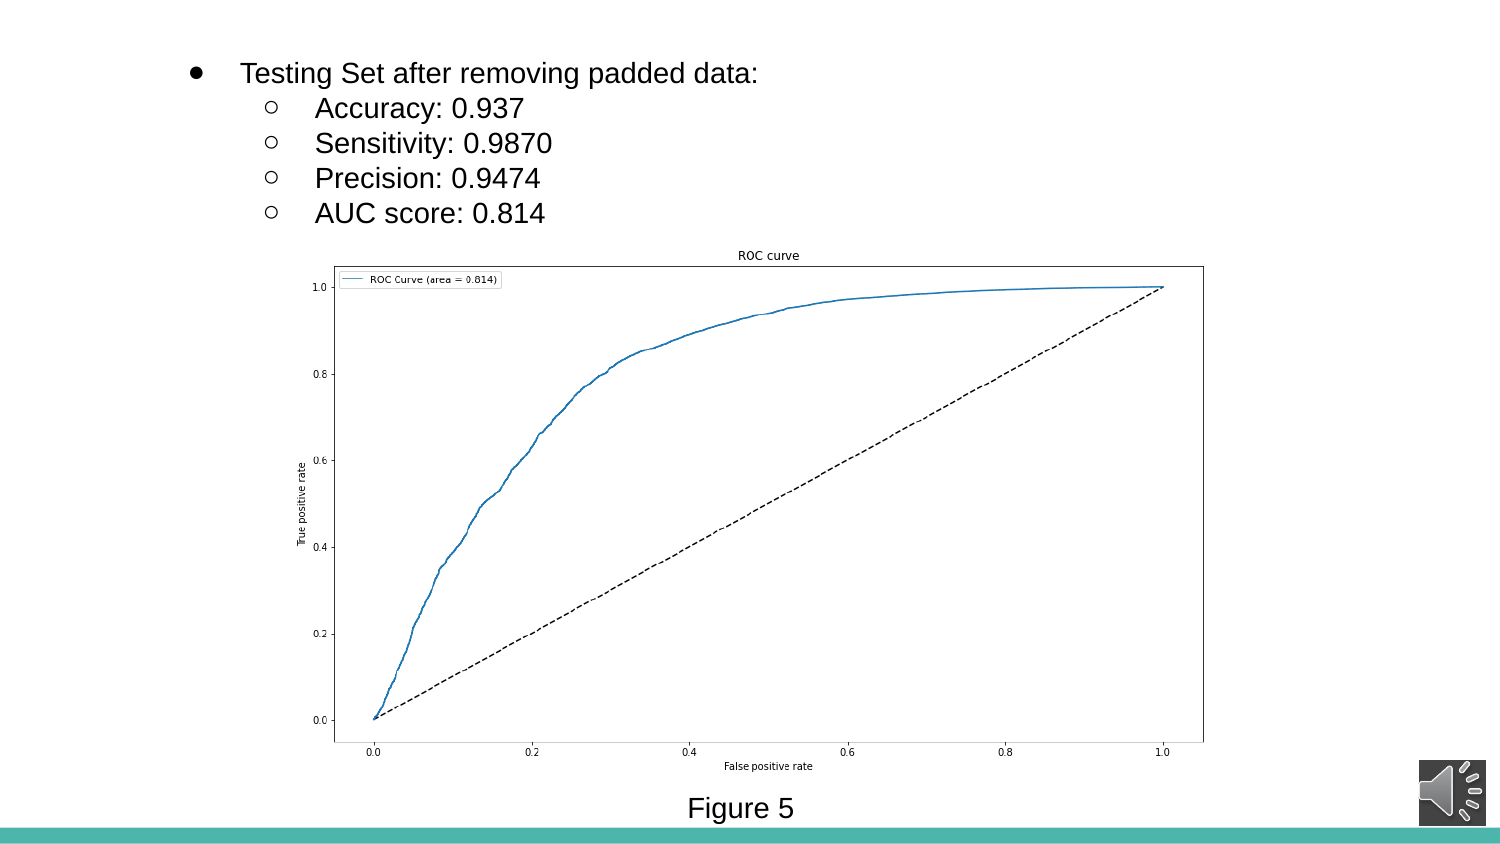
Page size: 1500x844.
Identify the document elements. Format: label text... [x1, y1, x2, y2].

picture [1417, 758, 1487, 828]
text_box Testing Set after removing padded data: Accuracy: 0.937 Sensitivity: 0.9870 Precision: 0.9474 AUC score: 0.814 [149, 39, 1219, 236]
picture [291, 243, 1209, 778]
text_box Figure 5 [672, 786, 828, 805]
